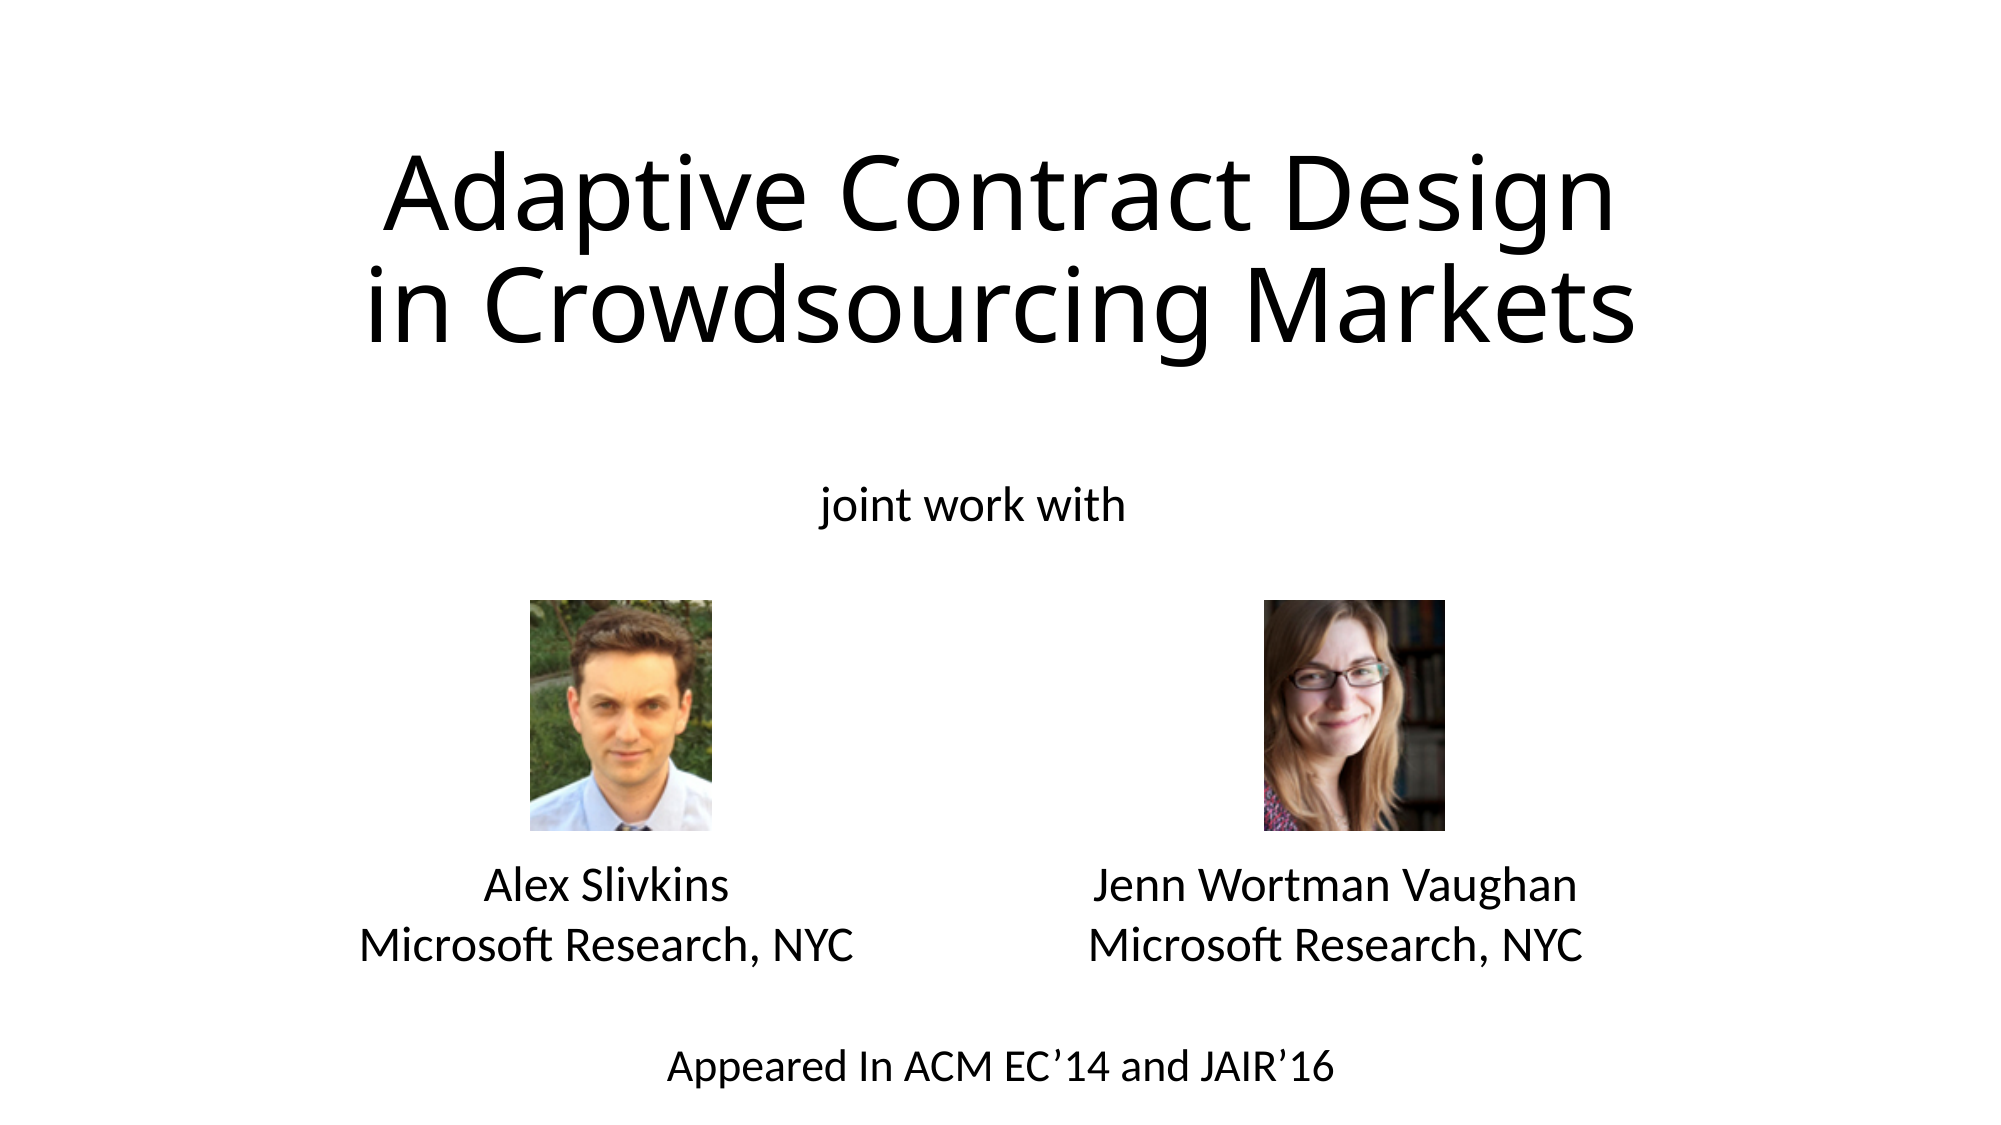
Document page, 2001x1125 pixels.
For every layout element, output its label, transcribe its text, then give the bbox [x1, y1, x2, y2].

text_box Jenn Wortman Vaughan Microsoft Research, NYC [1072, 844, 1599, 980]
picture [1264, 600, 1445, 831]
picture [530, 600, 712, 831]
title Adaptive Contract Design in Crowdsourcing Markets [152, 131, 1851, 373]
text_box Appeared In ACM EC’14 and JAIR’16 [652, 1027, 1351, 1098]
text_box joint work with [805, 464, 1142, 540]
text_box Alex Slivkins Microsoft Research, NYC [343, 844, 870, 980]
